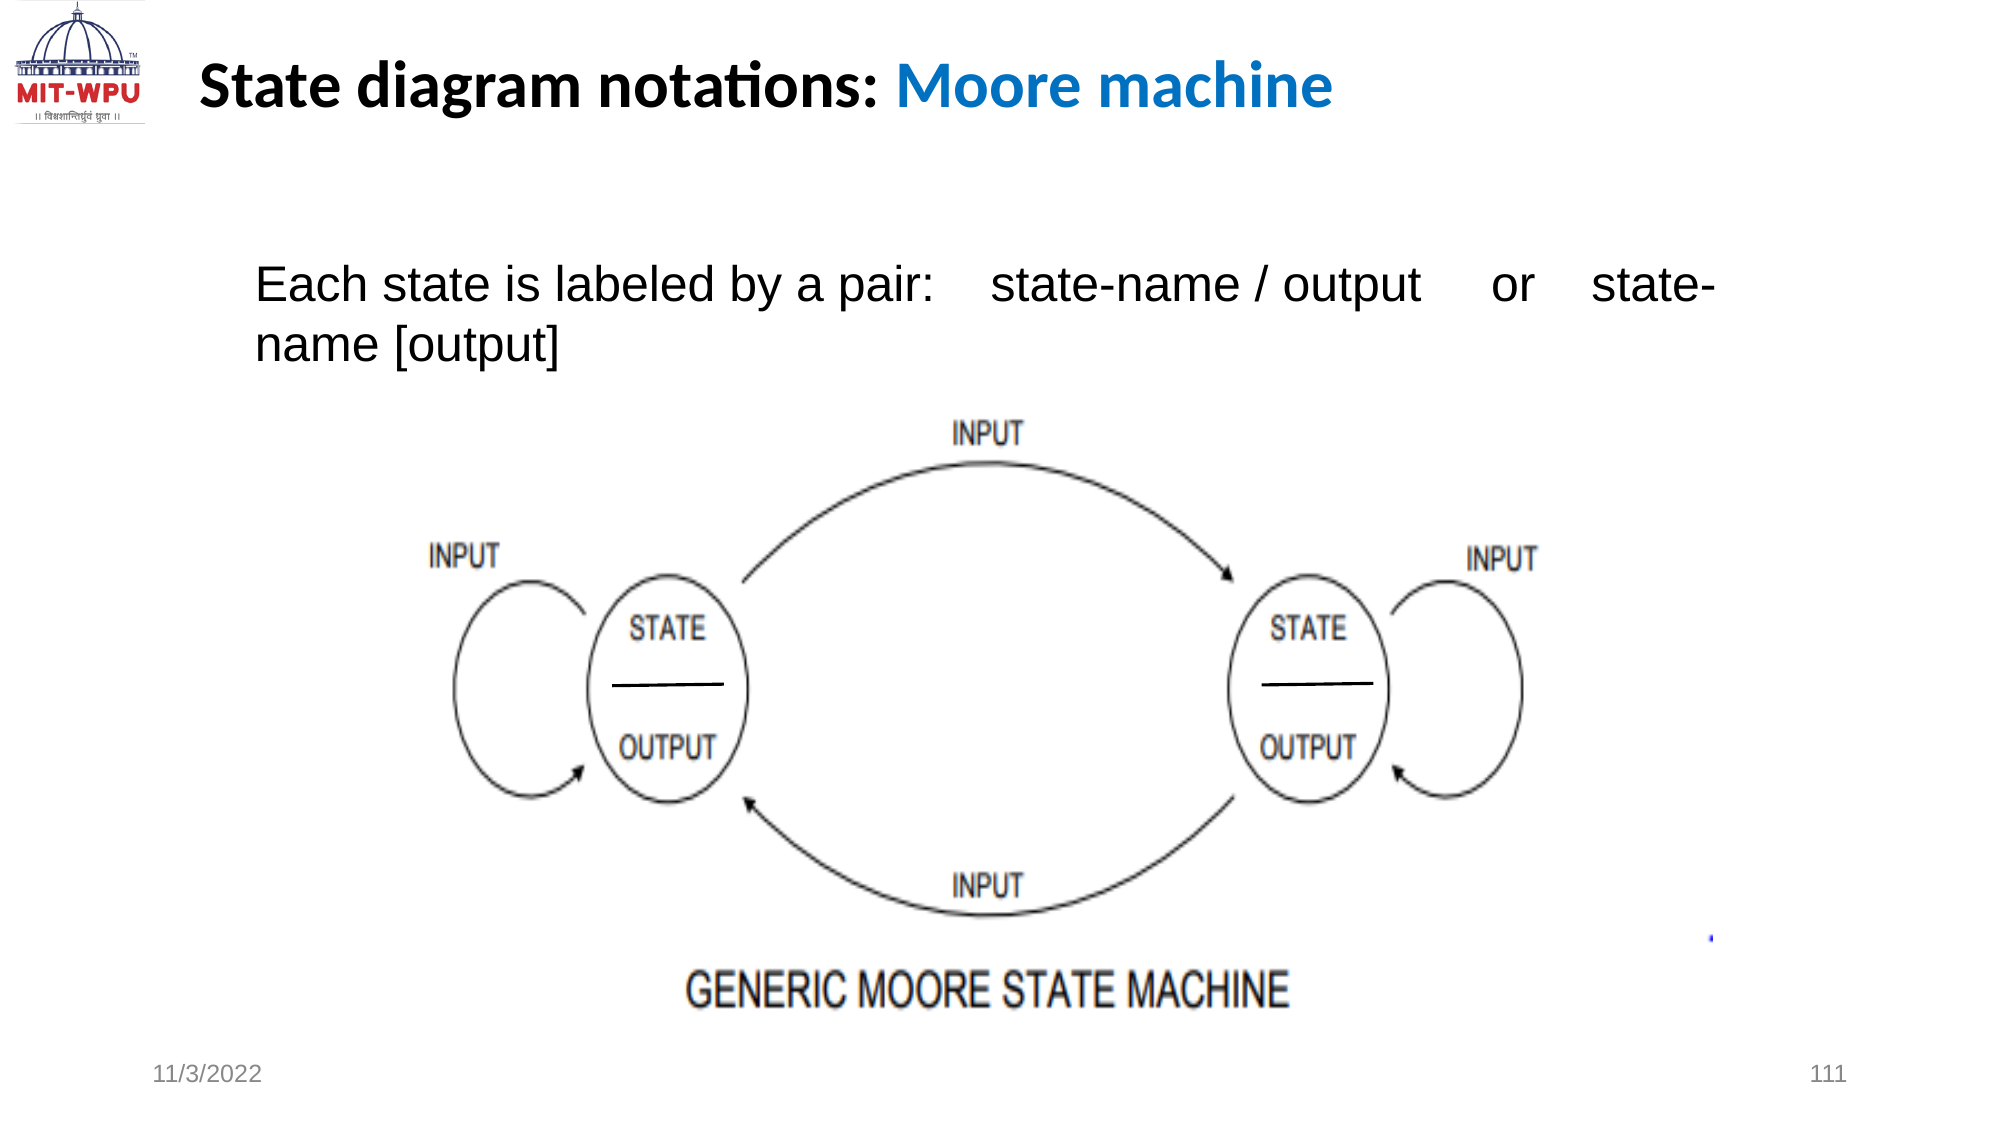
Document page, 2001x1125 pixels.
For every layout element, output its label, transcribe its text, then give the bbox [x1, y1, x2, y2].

title State diagram notations: Moore machine [164, 9, 1815, 147]
text_box Each state is labeled by a pair: state-name / output or state-name [output] [164, 183, 1815, 379]
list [400, 399, 1714, 1043]
picture [14, 0, 146, 124]
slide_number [137, 1042, 588, 1103]
slide_number ‹#› [1412, 1042, 1863, 1103]
